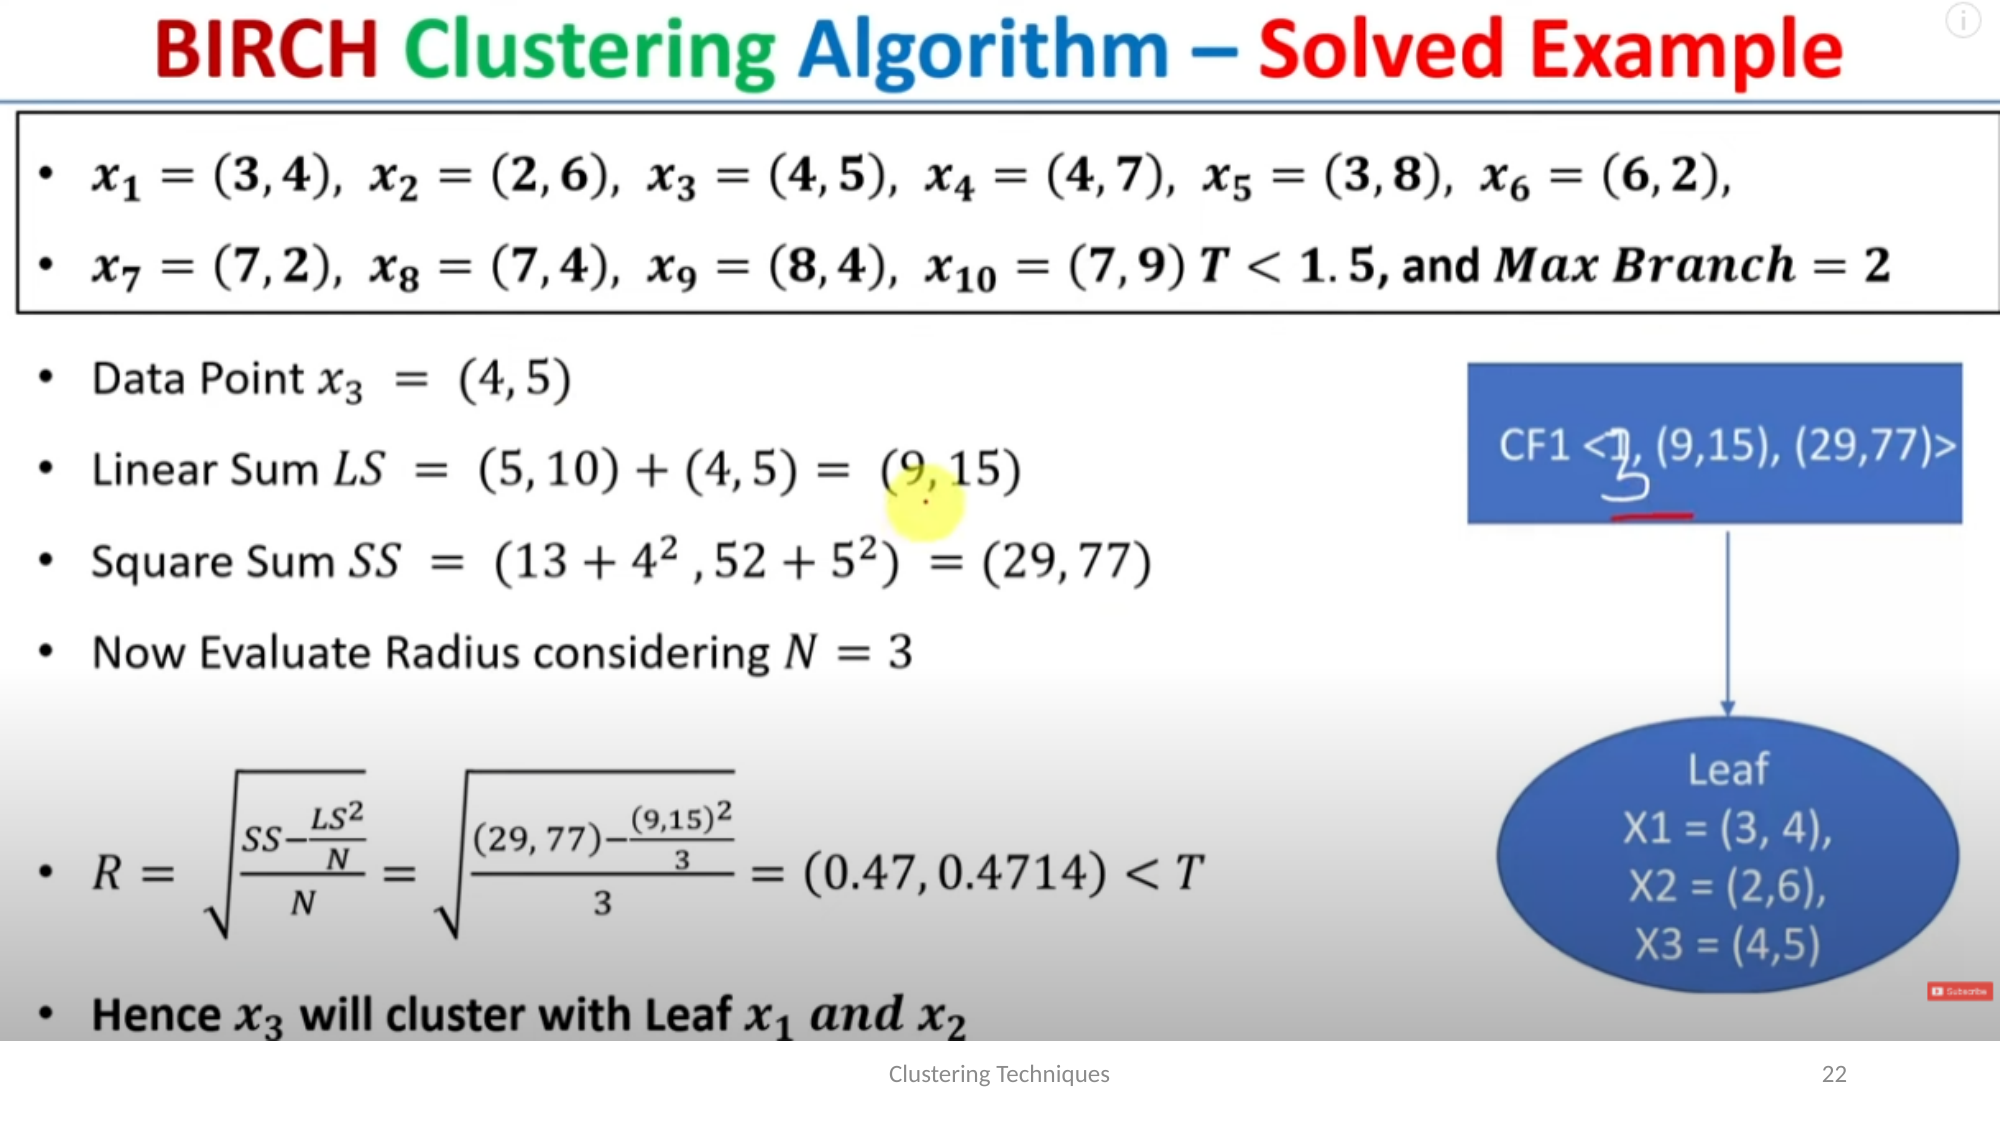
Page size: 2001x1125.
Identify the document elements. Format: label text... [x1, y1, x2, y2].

slide_number 22 [1412, 1042, 1863, 1103]
footer Clustering Techniques [662, 1042, 1338, 1103]
picture [0, 0, 2000, 1041]
